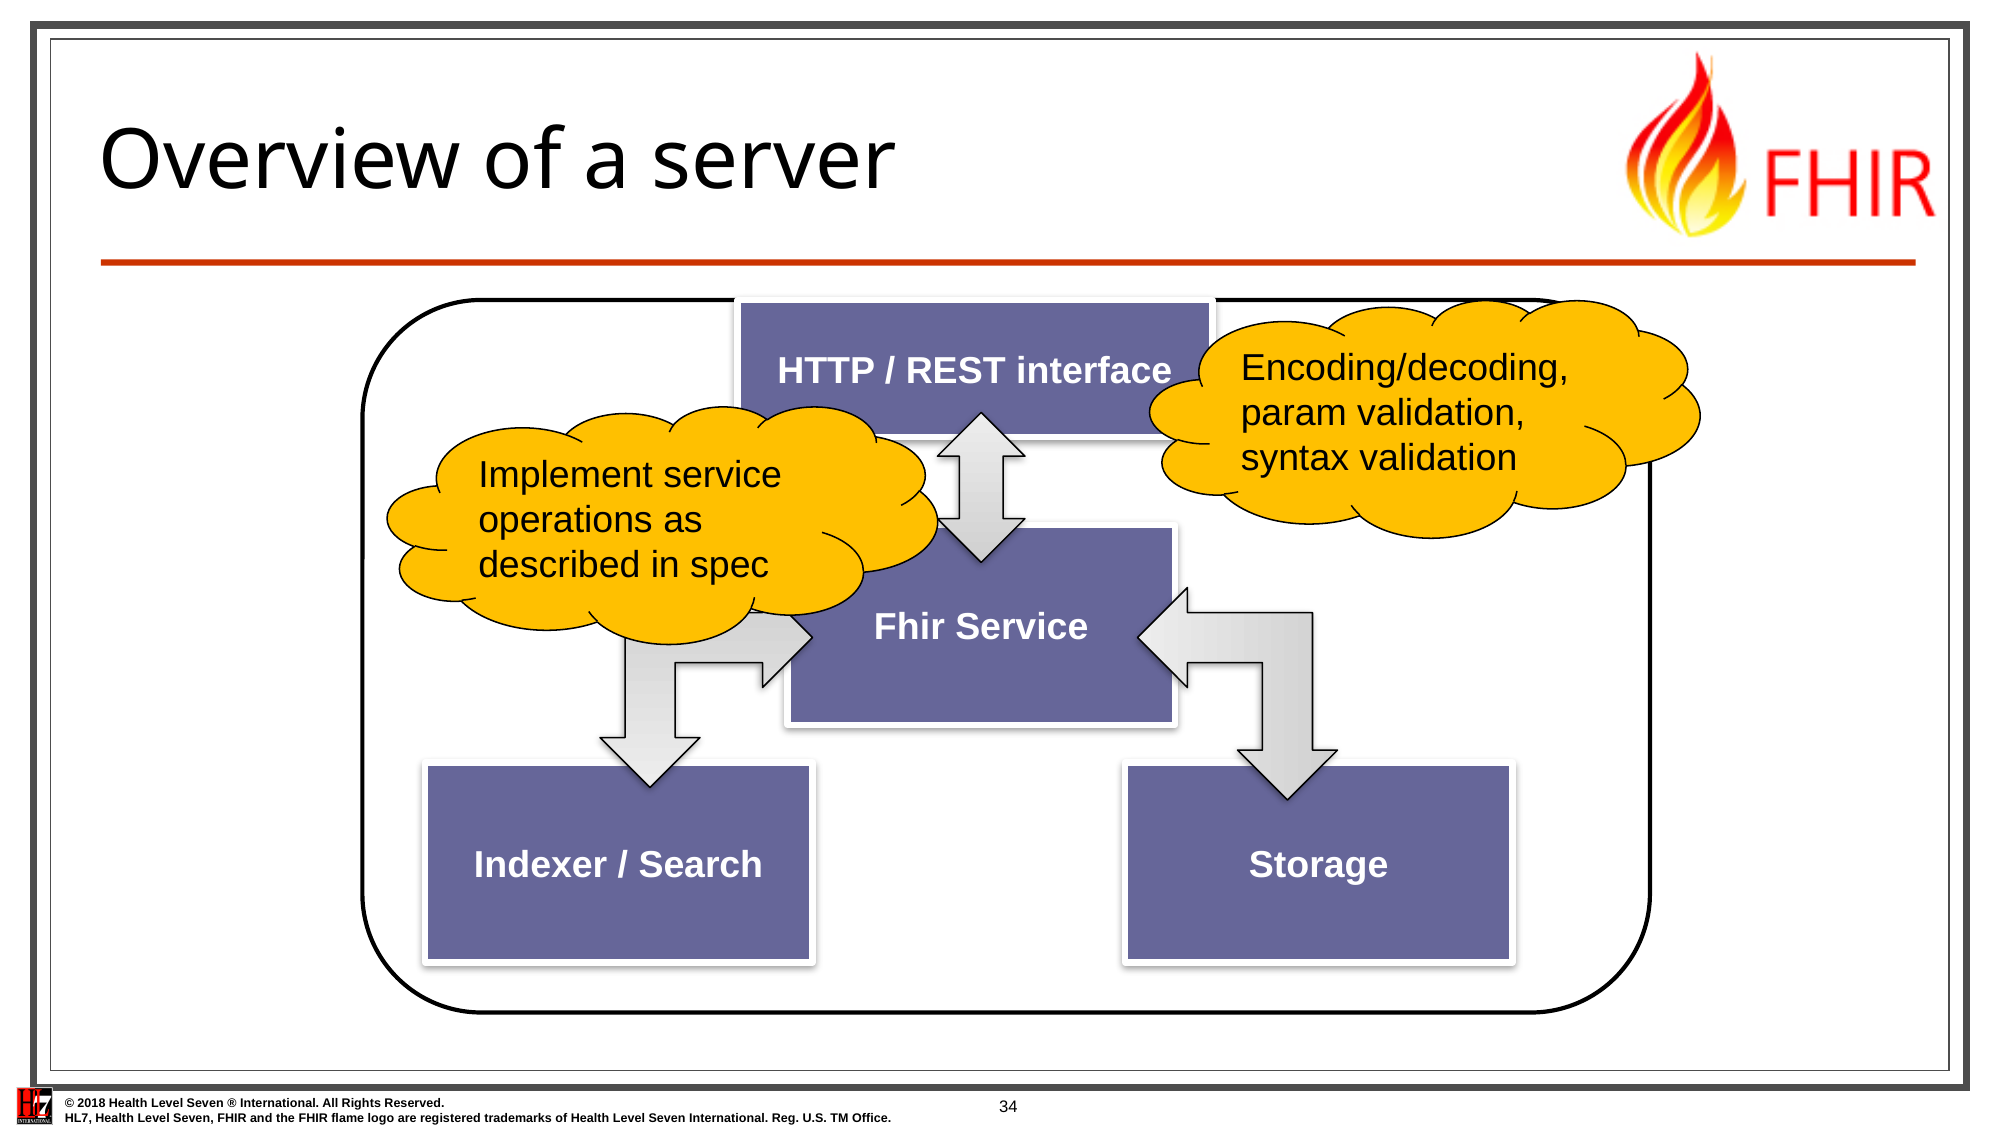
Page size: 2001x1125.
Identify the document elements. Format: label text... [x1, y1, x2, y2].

text_box Indexer / Search [422, 759, 816, 966]
text_box Fhir Service [784, 522, 1178, 728]
text_box [1136, 586, 1339, 801]
text_box [360, 297, 1653, 1015]
text_box HTTP / REST interface [734, 297, 1216, 440]
slide_number 34 [949, 1087, 1067, 1125]
text_box [936, 411, 1026, 563]
picture [16, 1087, 53, 1125]
text_box Implement service operations as described in spec [387, 406, 938, 645]
text_box Encoding/decoding, param validation, syntax validation [1149, 300, 1701, 539]
text_box Storage [1122, 759, 1516, 966]
text_box [599, 611, 814, 789]
picture [1613, 41, 1948, 247]
title Overview of a server [83, 77, 1614, 213]
